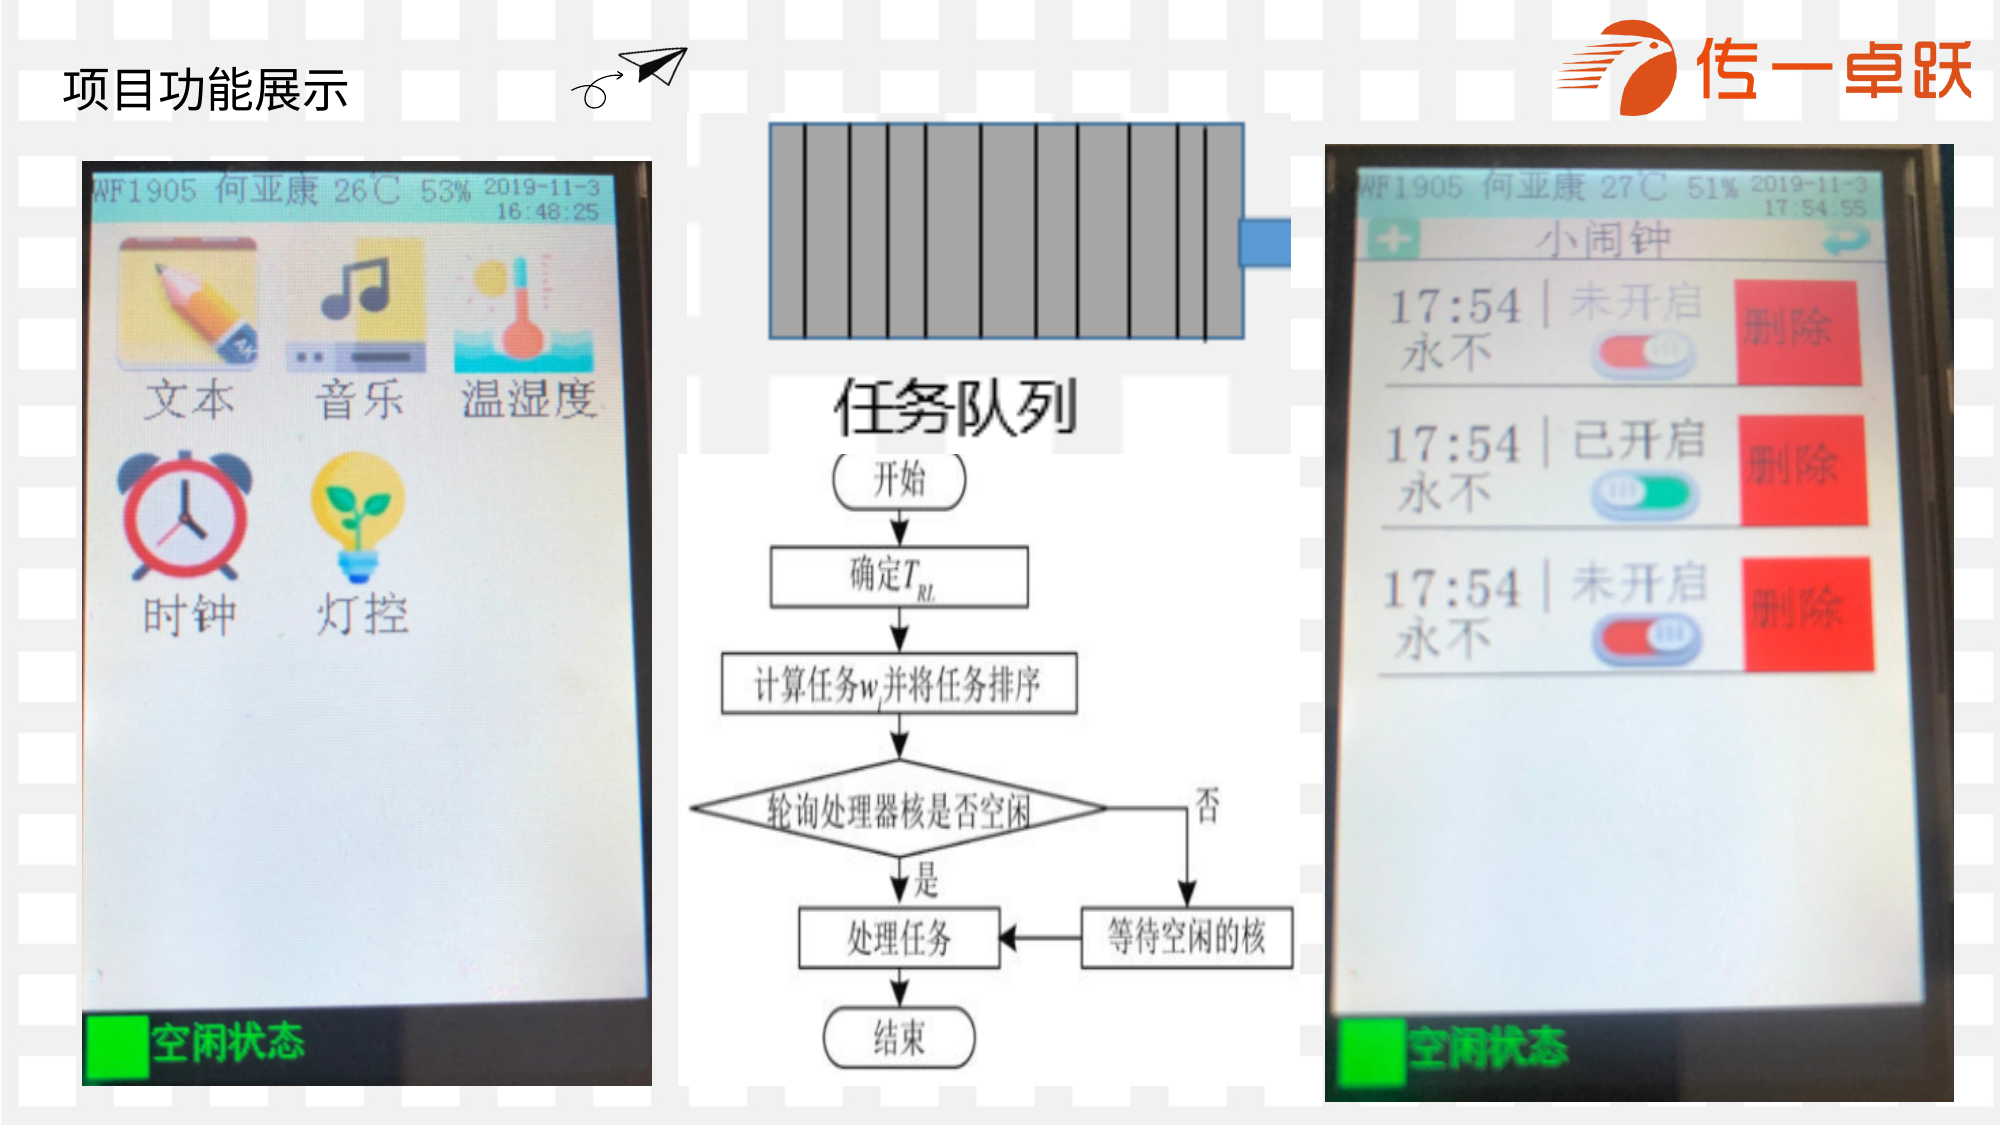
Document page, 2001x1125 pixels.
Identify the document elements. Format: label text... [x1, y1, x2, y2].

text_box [581, 43, 686, 109]
text_box 项目功能展示 [47, 52, 366, 125]
picture [0, 0, 2000, 1125]
